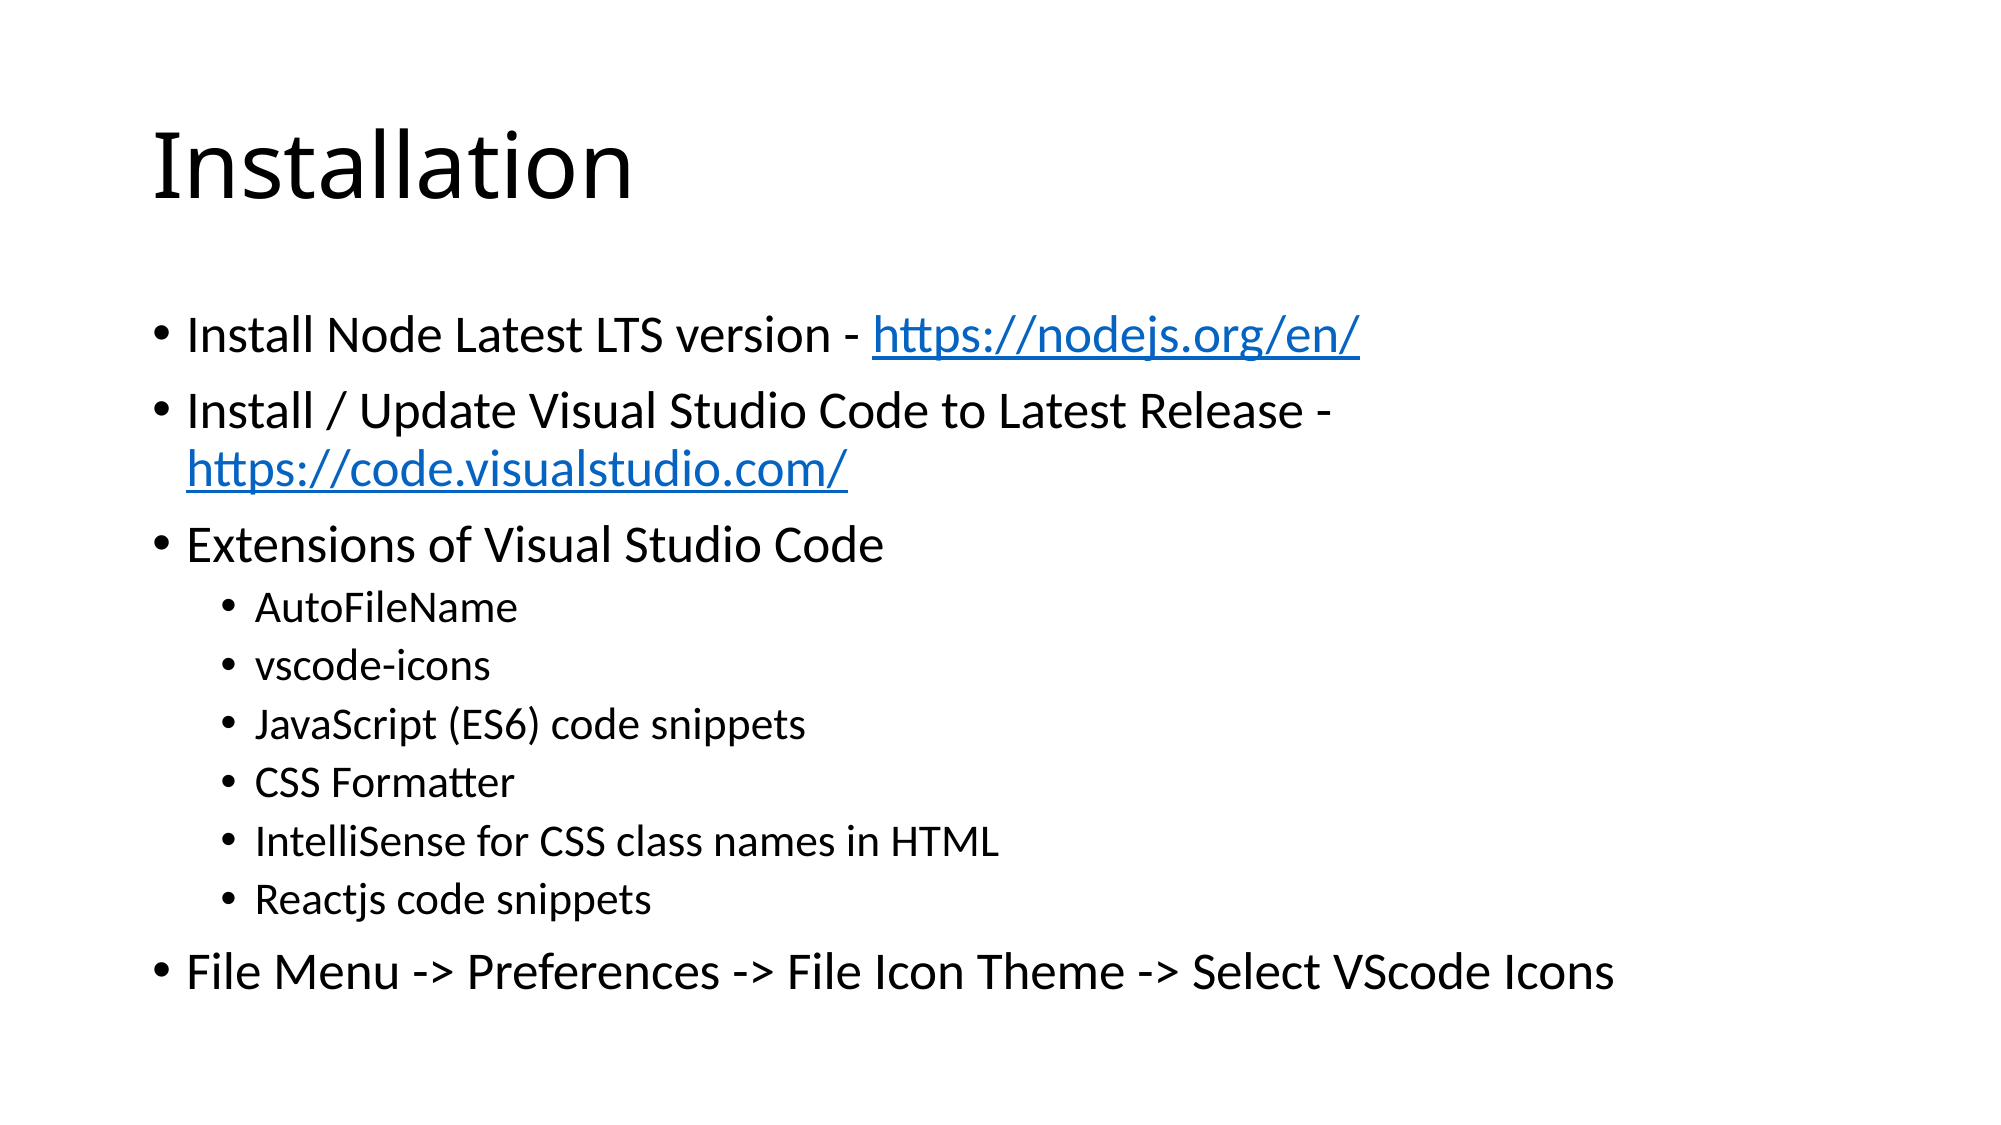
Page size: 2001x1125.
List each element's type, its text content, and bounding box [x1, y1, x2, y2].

title Installation [137, 59, 1863, 278]
list Install Node Latest LTS version - https://nodejs.org/en/ Install / Update Visual Studio Code to Latest Release - https://code.visualstudio.com/ Extensions of Visual Studio Code AutoFileName vscode-icons JavaScript (ES6) code snippets CSS Formatter IntelliSense for CSS class names in HTML Reactjs code snippets File Menu -> Preferences -> File Icon Theme -> Select VScode Icons [137, 299, 1863, 1014]
